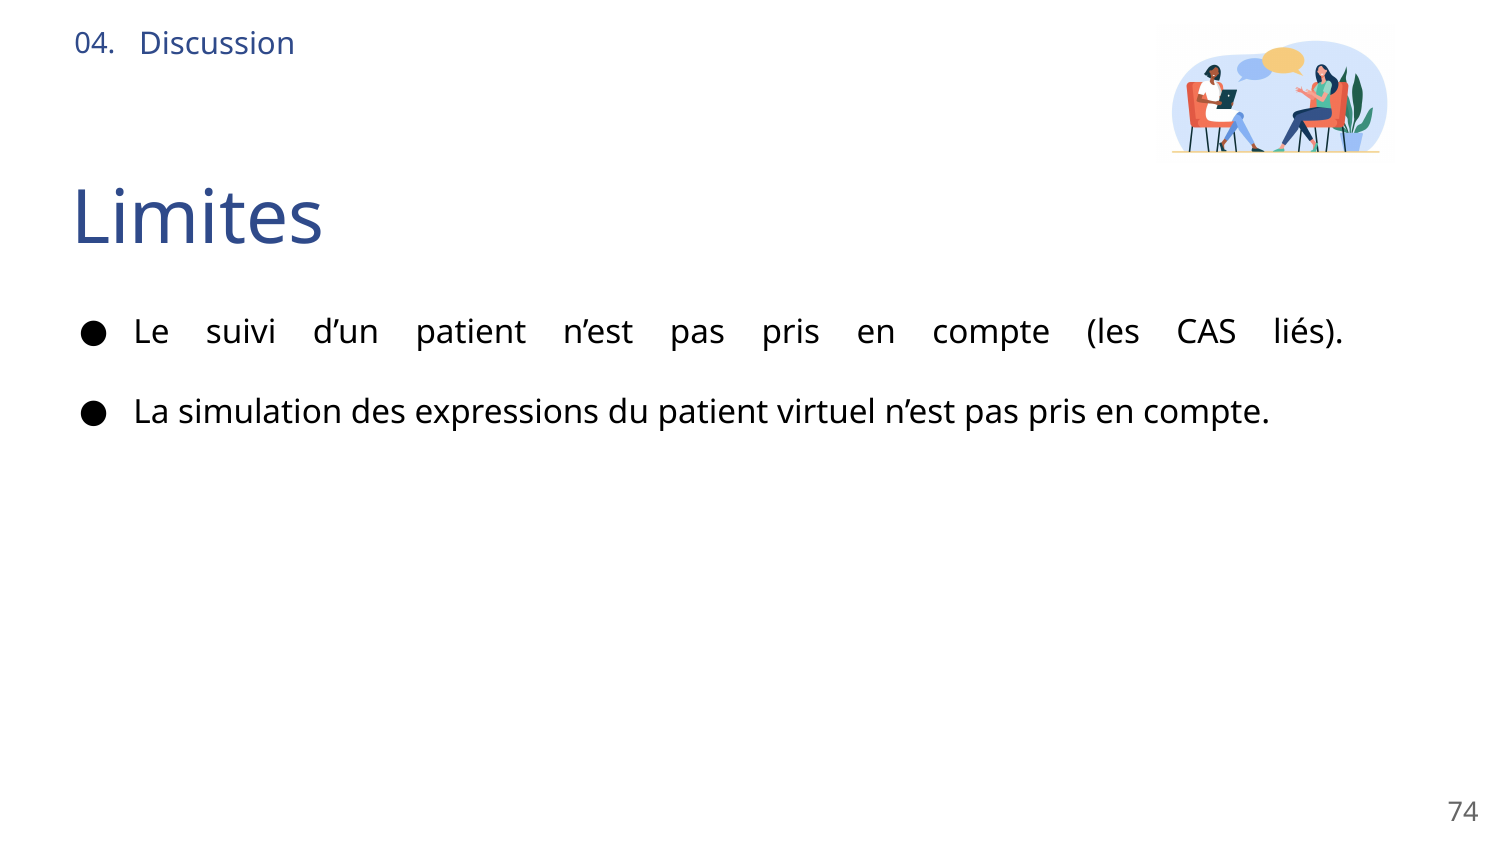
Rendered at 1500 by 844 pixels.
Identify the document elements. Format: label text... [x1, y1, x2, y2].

title 04. [59, 24, 124, 75]
title Discussion [124, 5, 1481, 79]
slide_number ‹#› [1403, 779, 1494, 844]
text_box Le suivi d’un patient n’est pas pris en compte (les CAS liés). La simulation des expressions du patient virtuel n’est pas pris en compte. [43, 295, 1361, 445]
title Limites [56, 144, 828, 283]
picture [1155, 24, 1395, 163]
